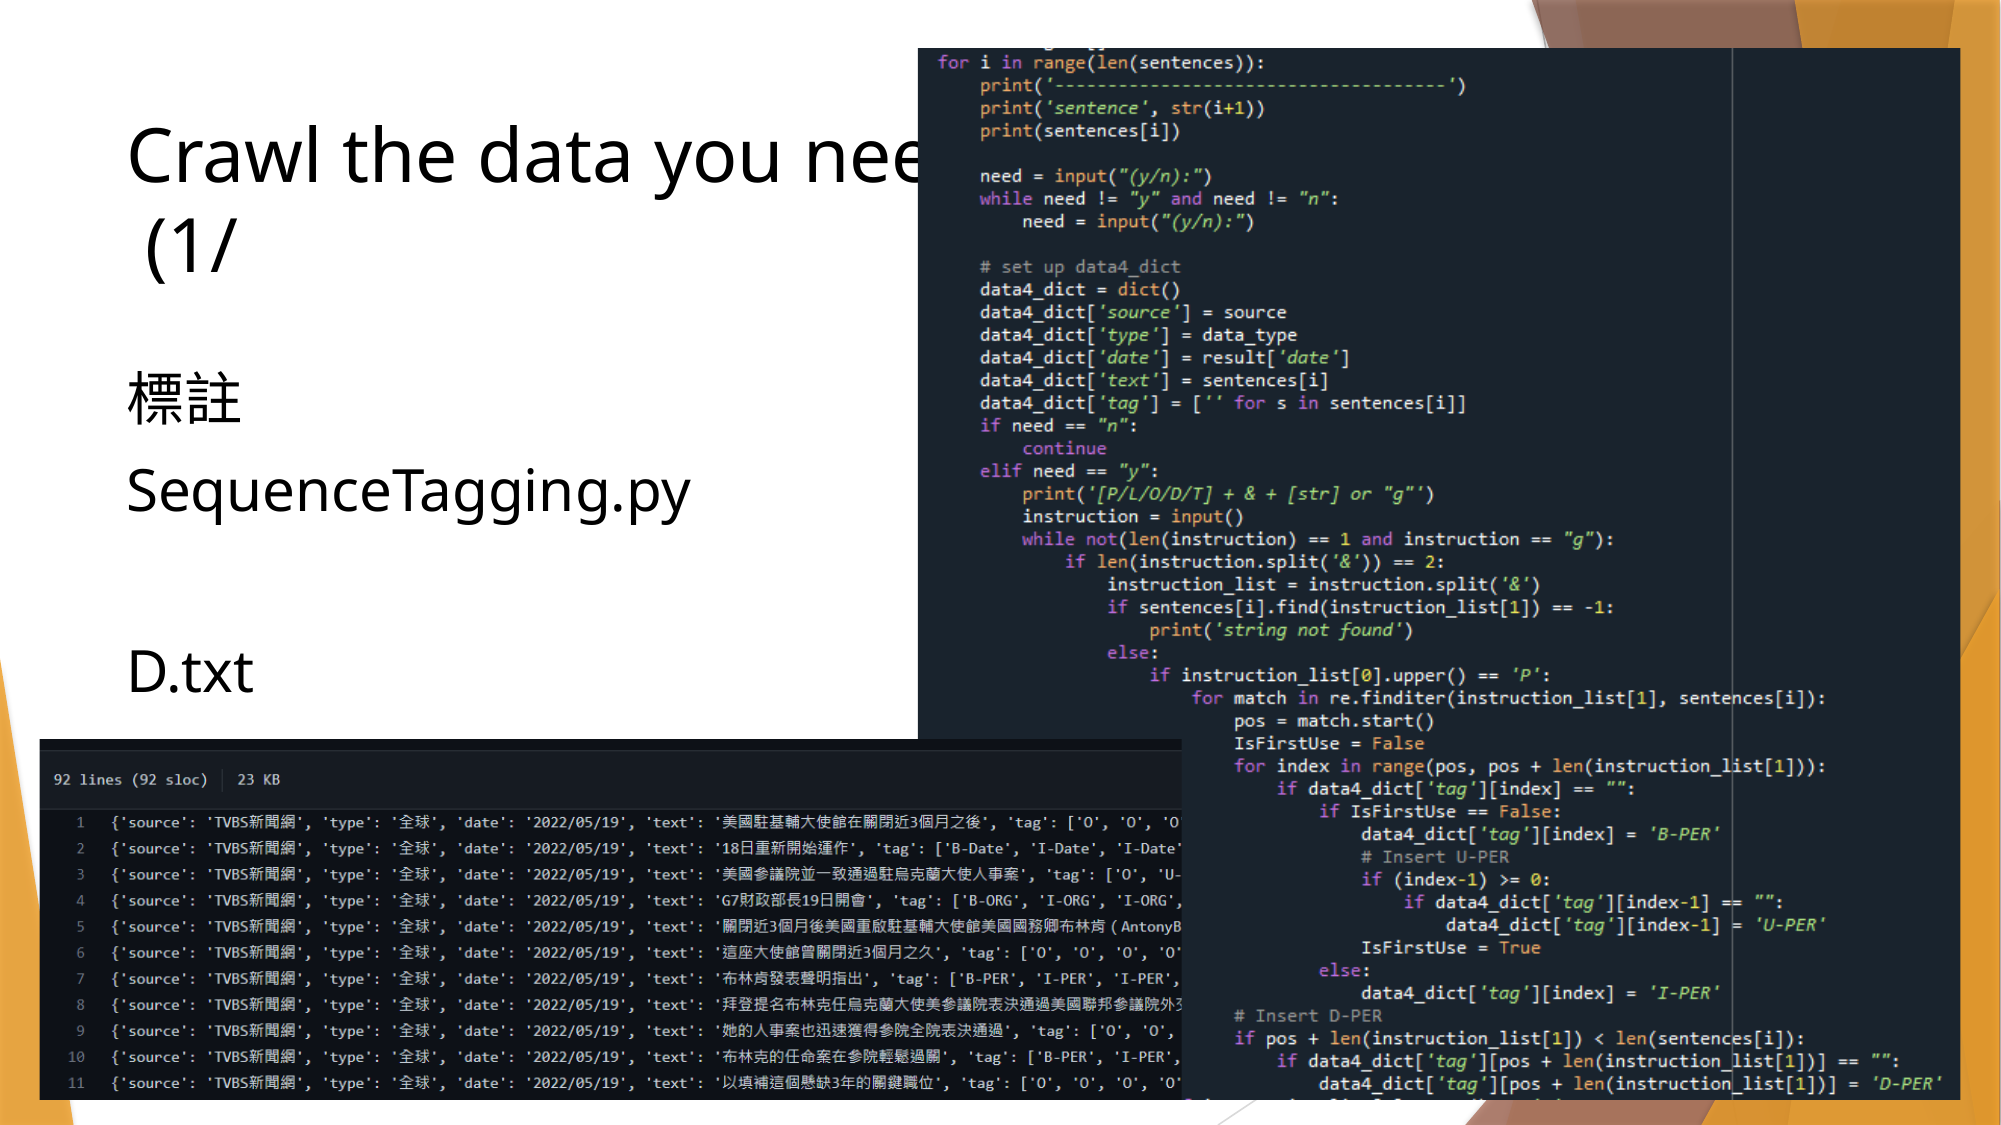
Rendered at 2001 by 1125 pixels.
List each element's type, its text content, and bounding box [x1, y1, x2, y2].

list 標註 SequenceTagging.py D.txt [111, 354, 912, 738]
picture [38, 48, 1961, 1101]
title Crawl the data you need (1/ [111, 99, 912, 317]
